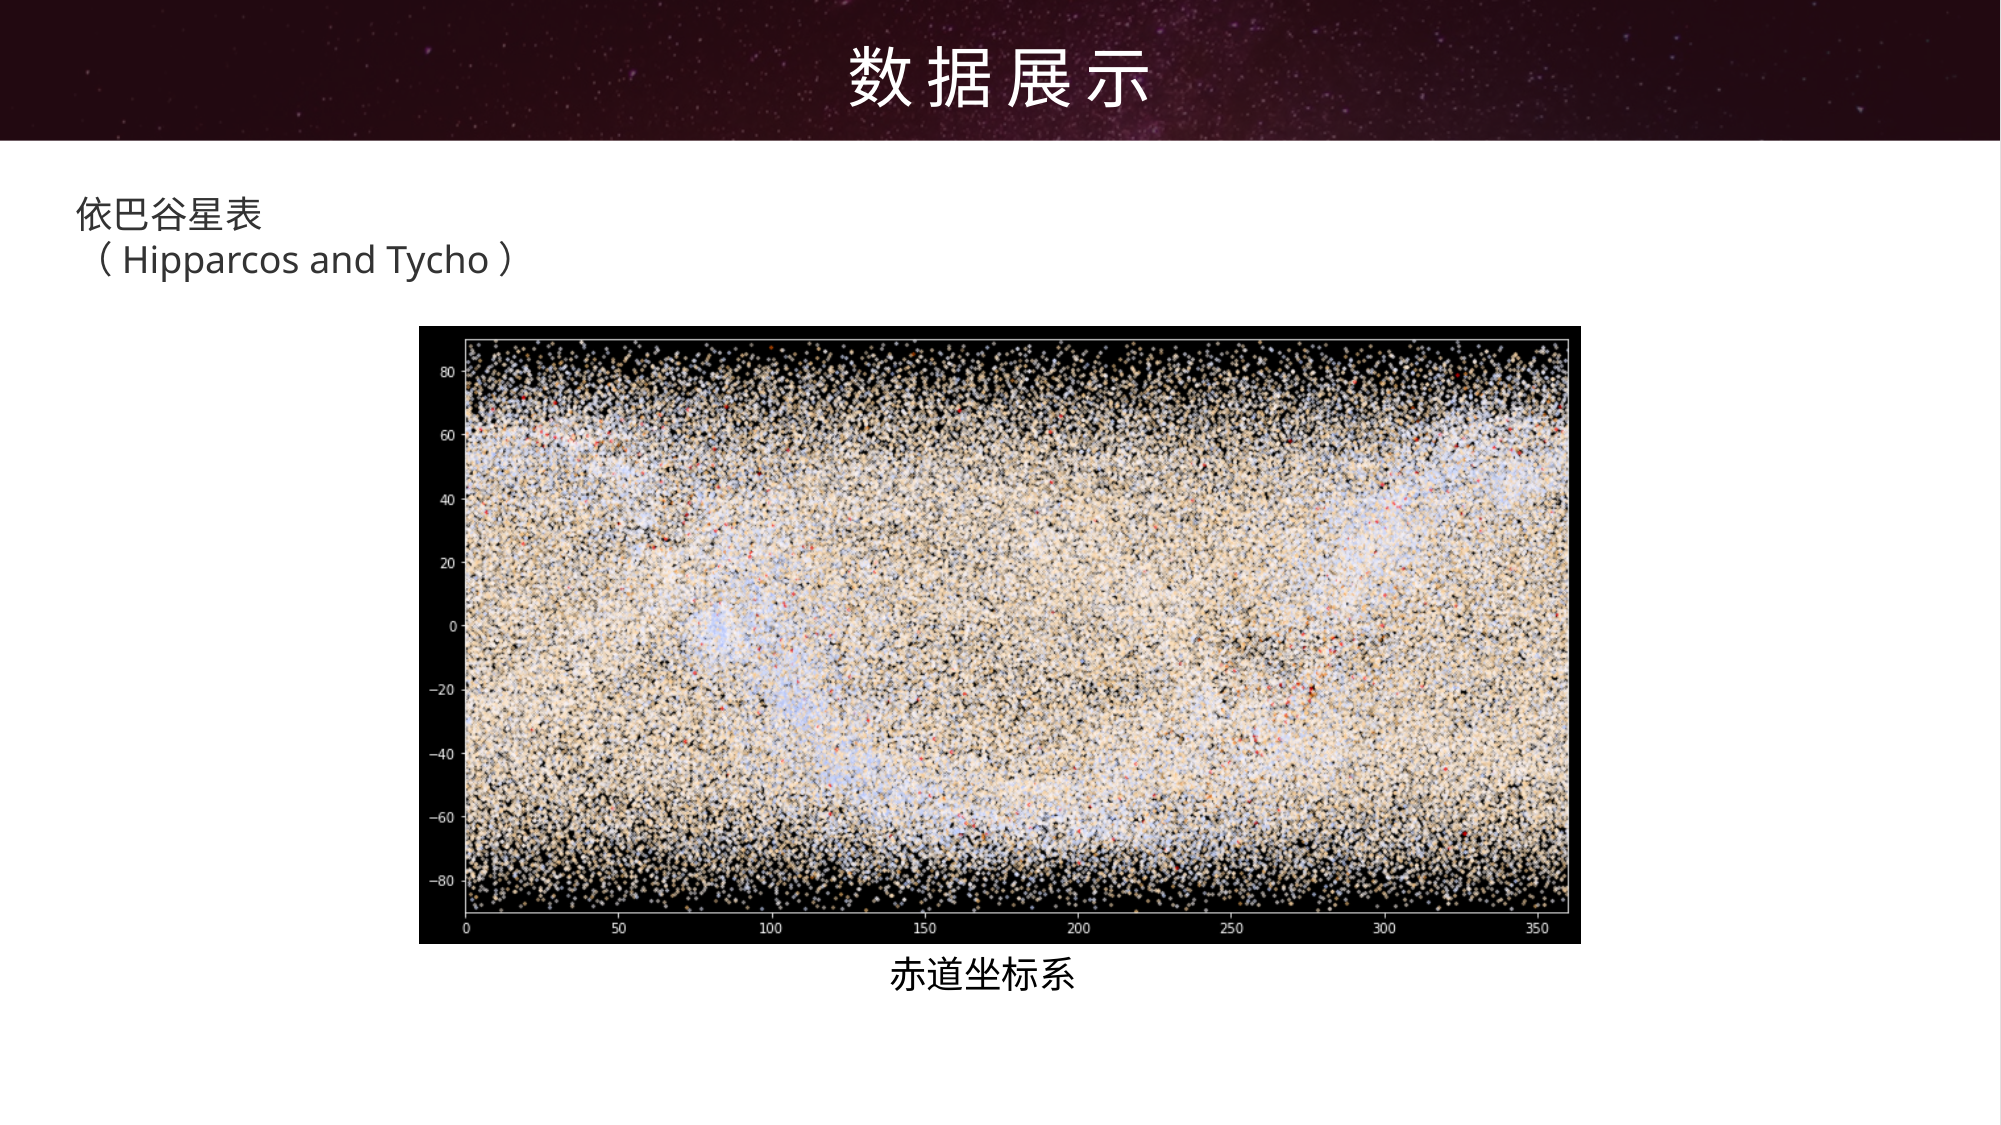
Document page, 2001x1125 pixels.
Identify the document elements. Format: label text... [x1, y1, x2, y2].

text_box 赤道坐标系 [874, 944, 1126, 1004]
picture [418, 326, 1581, 944]
text_box 依巴谷星表 （Hipparcos and Tycho） [60, 183, 551, 289]
text_box 数据展示 [516, 28, 1484, 123]
